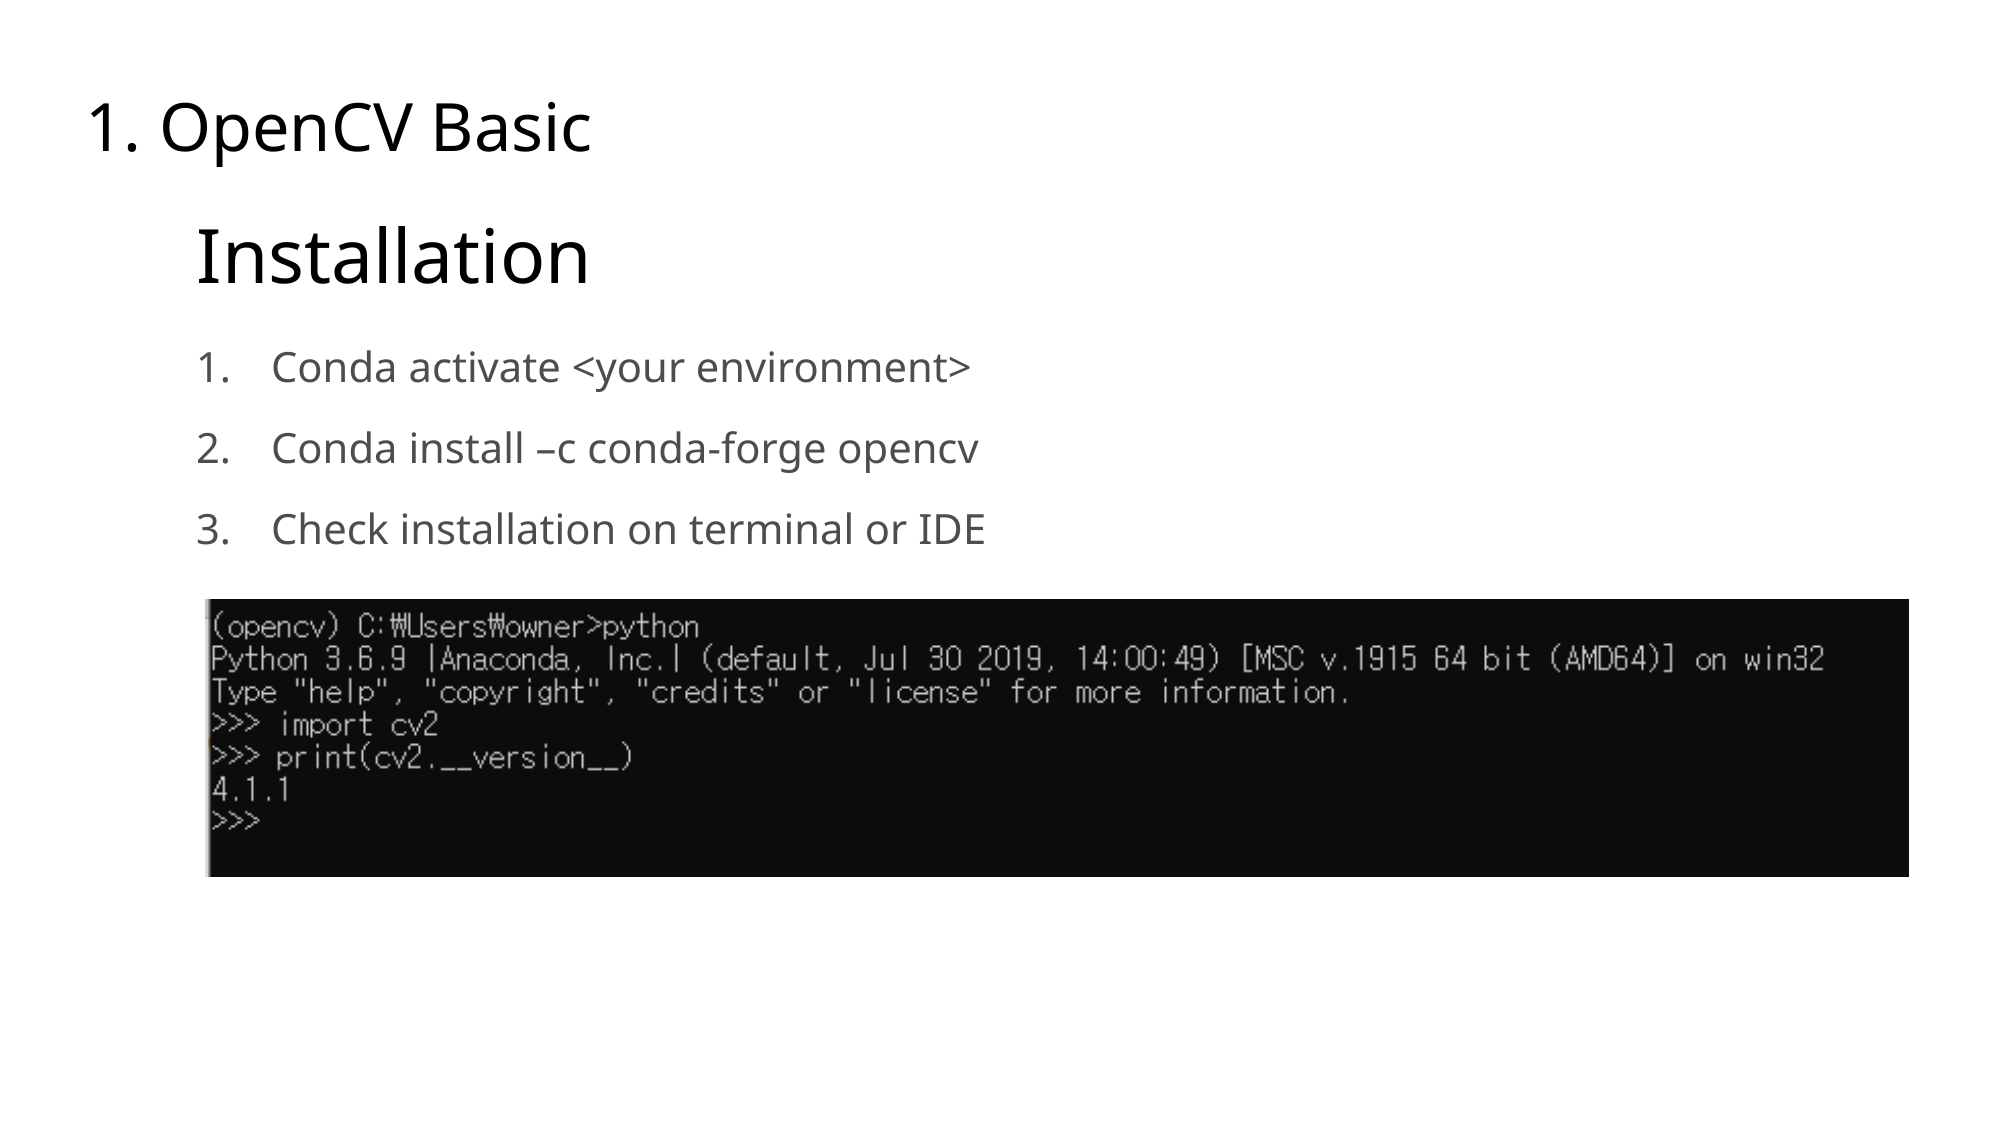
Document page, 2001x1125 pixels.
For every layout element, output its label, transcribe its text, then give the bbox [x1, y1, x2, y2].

text_box Conda activate <your environment> Conda install –c conda-forge opencv Check installation on terminal or IDE [181, 323, 1314, 585]
picture [205, 599, 1909, 877]
text_box Installation [110, 209, 678, 308]
text_box OpenCV Basic [70, 86, 1796, 183]
